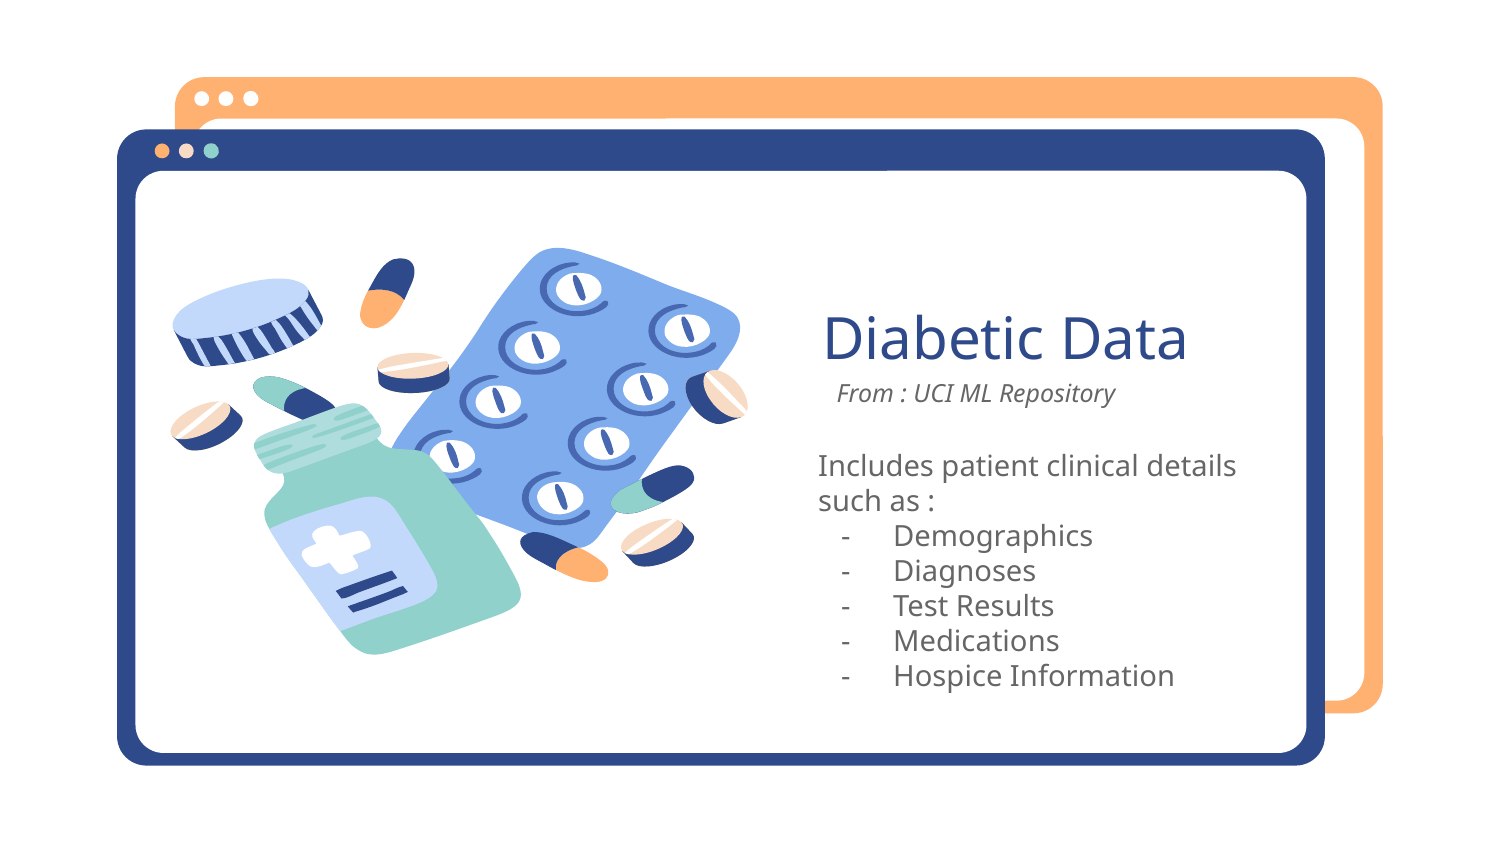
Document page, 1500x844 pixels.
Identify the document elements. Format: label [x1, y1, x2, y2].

text_box [201, 118, 1365, 701]
text_box [194, 91, 210, 107]
text_box [166, 247, 751, 657]
text_box [174, 77, 1383, 714]
text_box [116, 129, 1326, 766]
text_box [243, 91, 259, 107]
text_box [218, 91, 234, 107]
